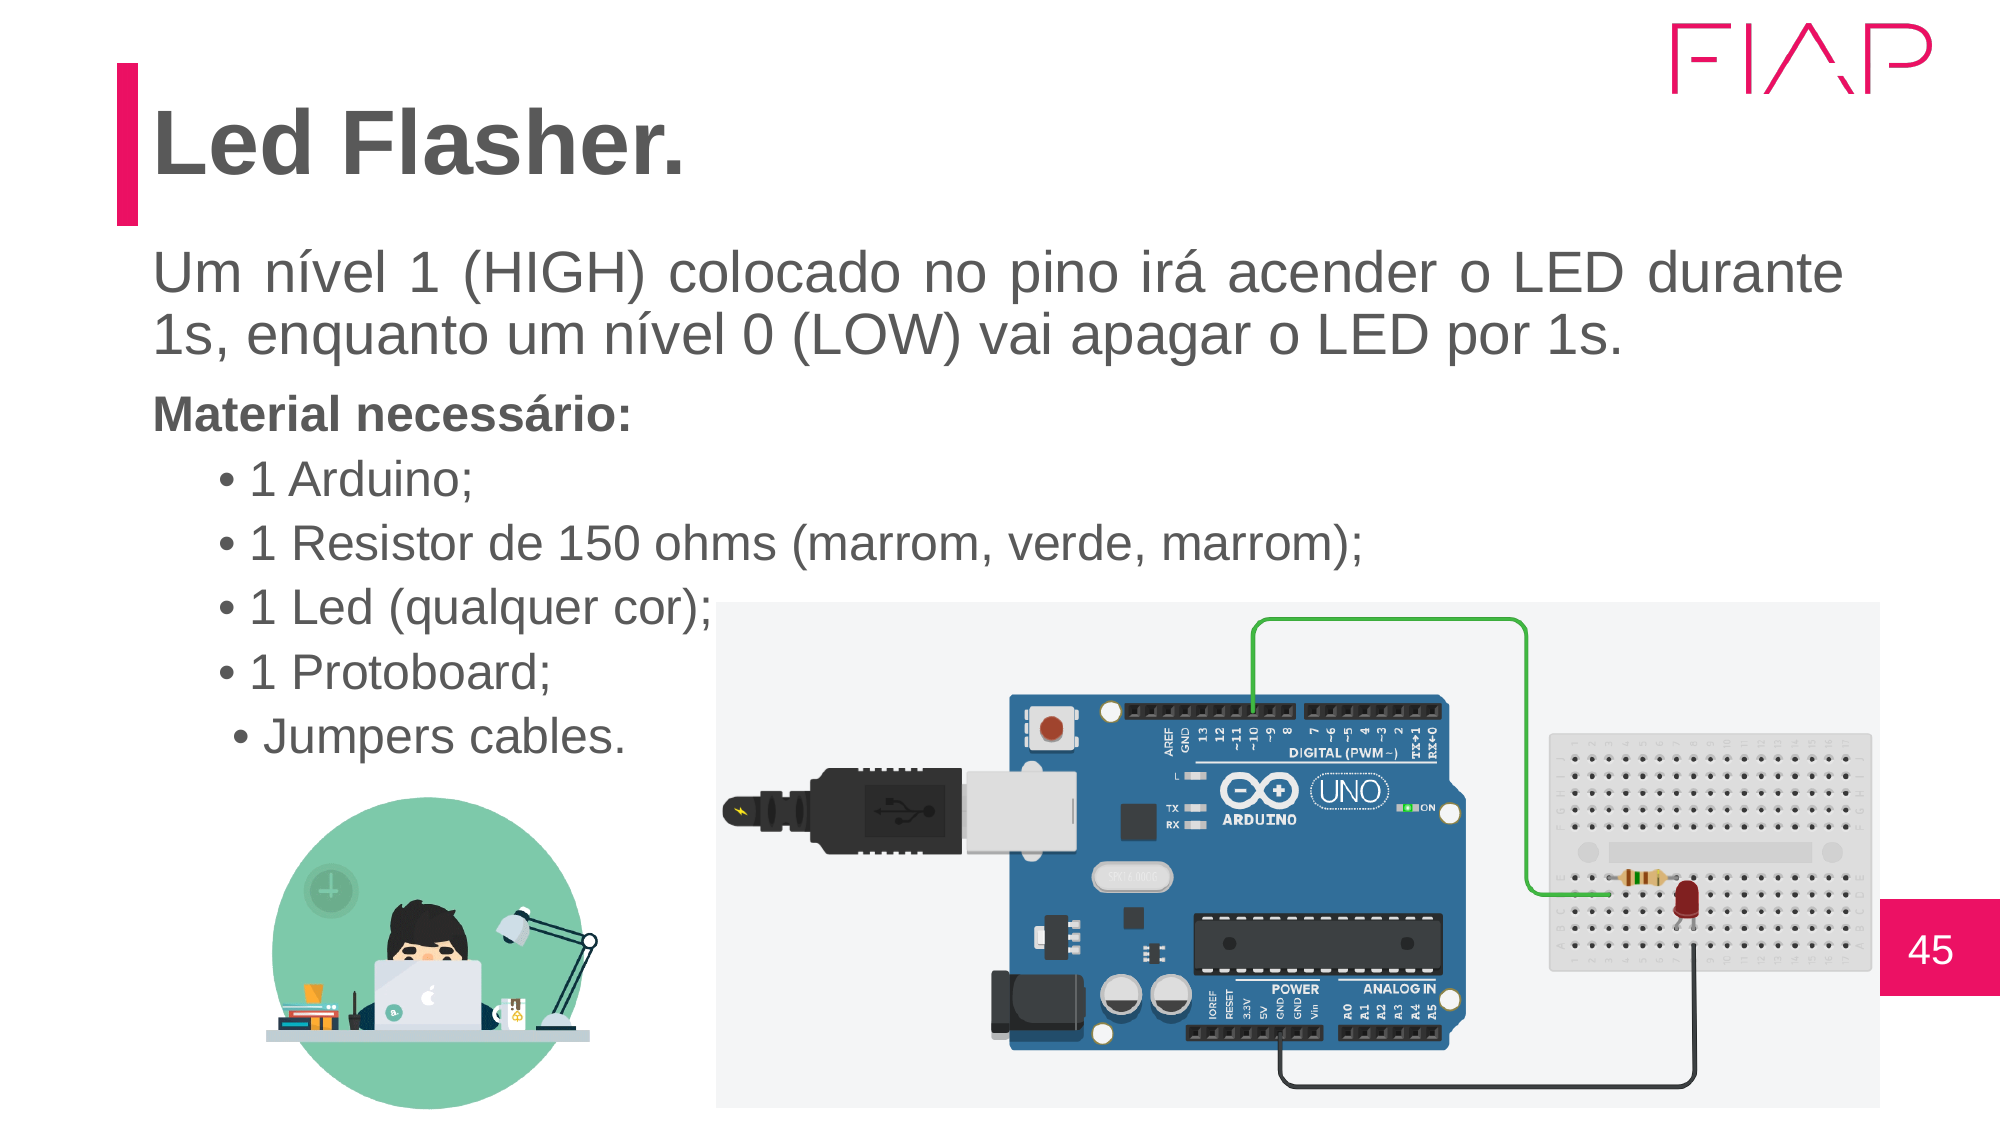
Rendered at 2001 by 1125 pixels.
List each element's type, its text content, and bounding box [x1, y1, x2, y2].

slide_number 45 [1880, 917, 2000, 978]
title Led Flasher. [137, 63, 1863, 226]
picture [117, 63, 137, 226]
list Um nível 1 (HIGH) colocado no pino irá acender o LED durante 1s, enquanto um nível 0 (LOW) vai apagar o LED por 1s. Material necessário: • 1 Arduino; • 1 Resistor de 150 ohms (marrom, verde, marrom); • 1 Led (qualquer cor); • 1 Protoboard; • Jumpers cables. [137, 234, 1863, 1051]
picture [716, 602, 2000, 1108]
picture [175, 764, 679, 1125]
picture [1672, 23, 1932, 94]
